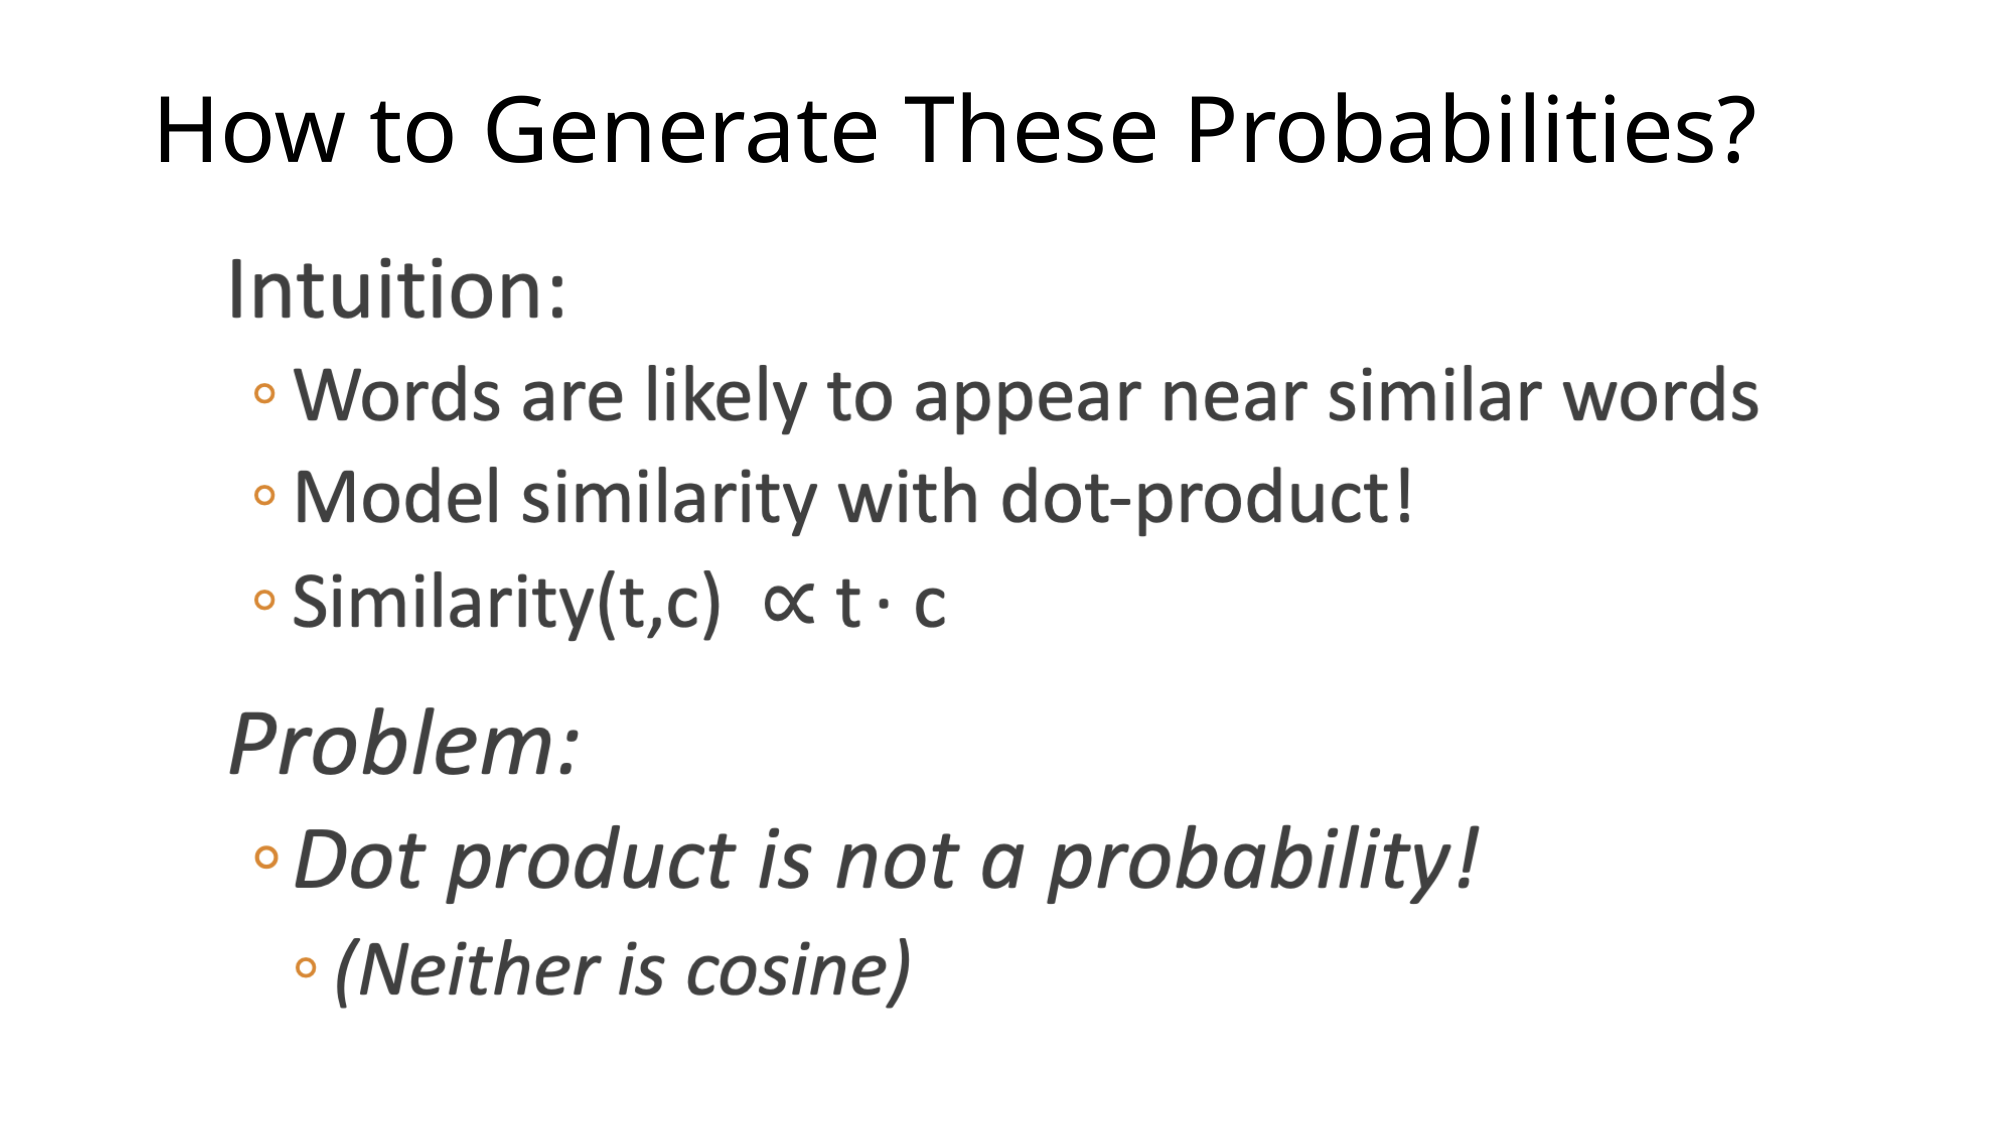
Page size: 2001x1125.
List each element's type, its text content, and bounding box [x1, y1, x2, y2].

picture [200, 241, 1824, 1057]
title How to Generate These Probabilities? [137, 24, 1863, 242]
